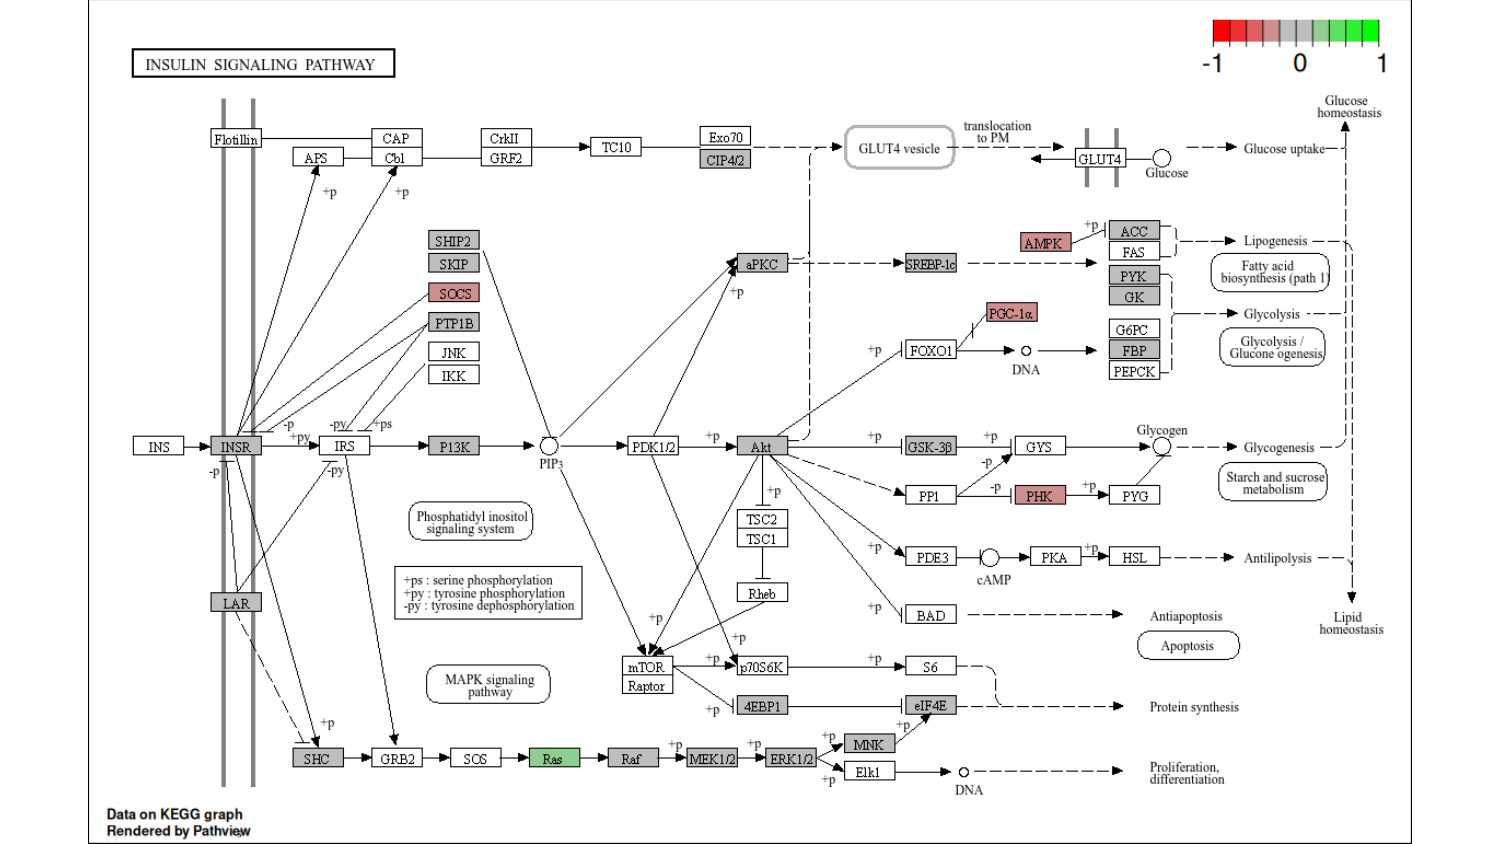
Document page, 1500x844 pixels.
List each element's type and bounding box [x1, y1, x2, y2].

picture [88, 0, 1412, 844]
